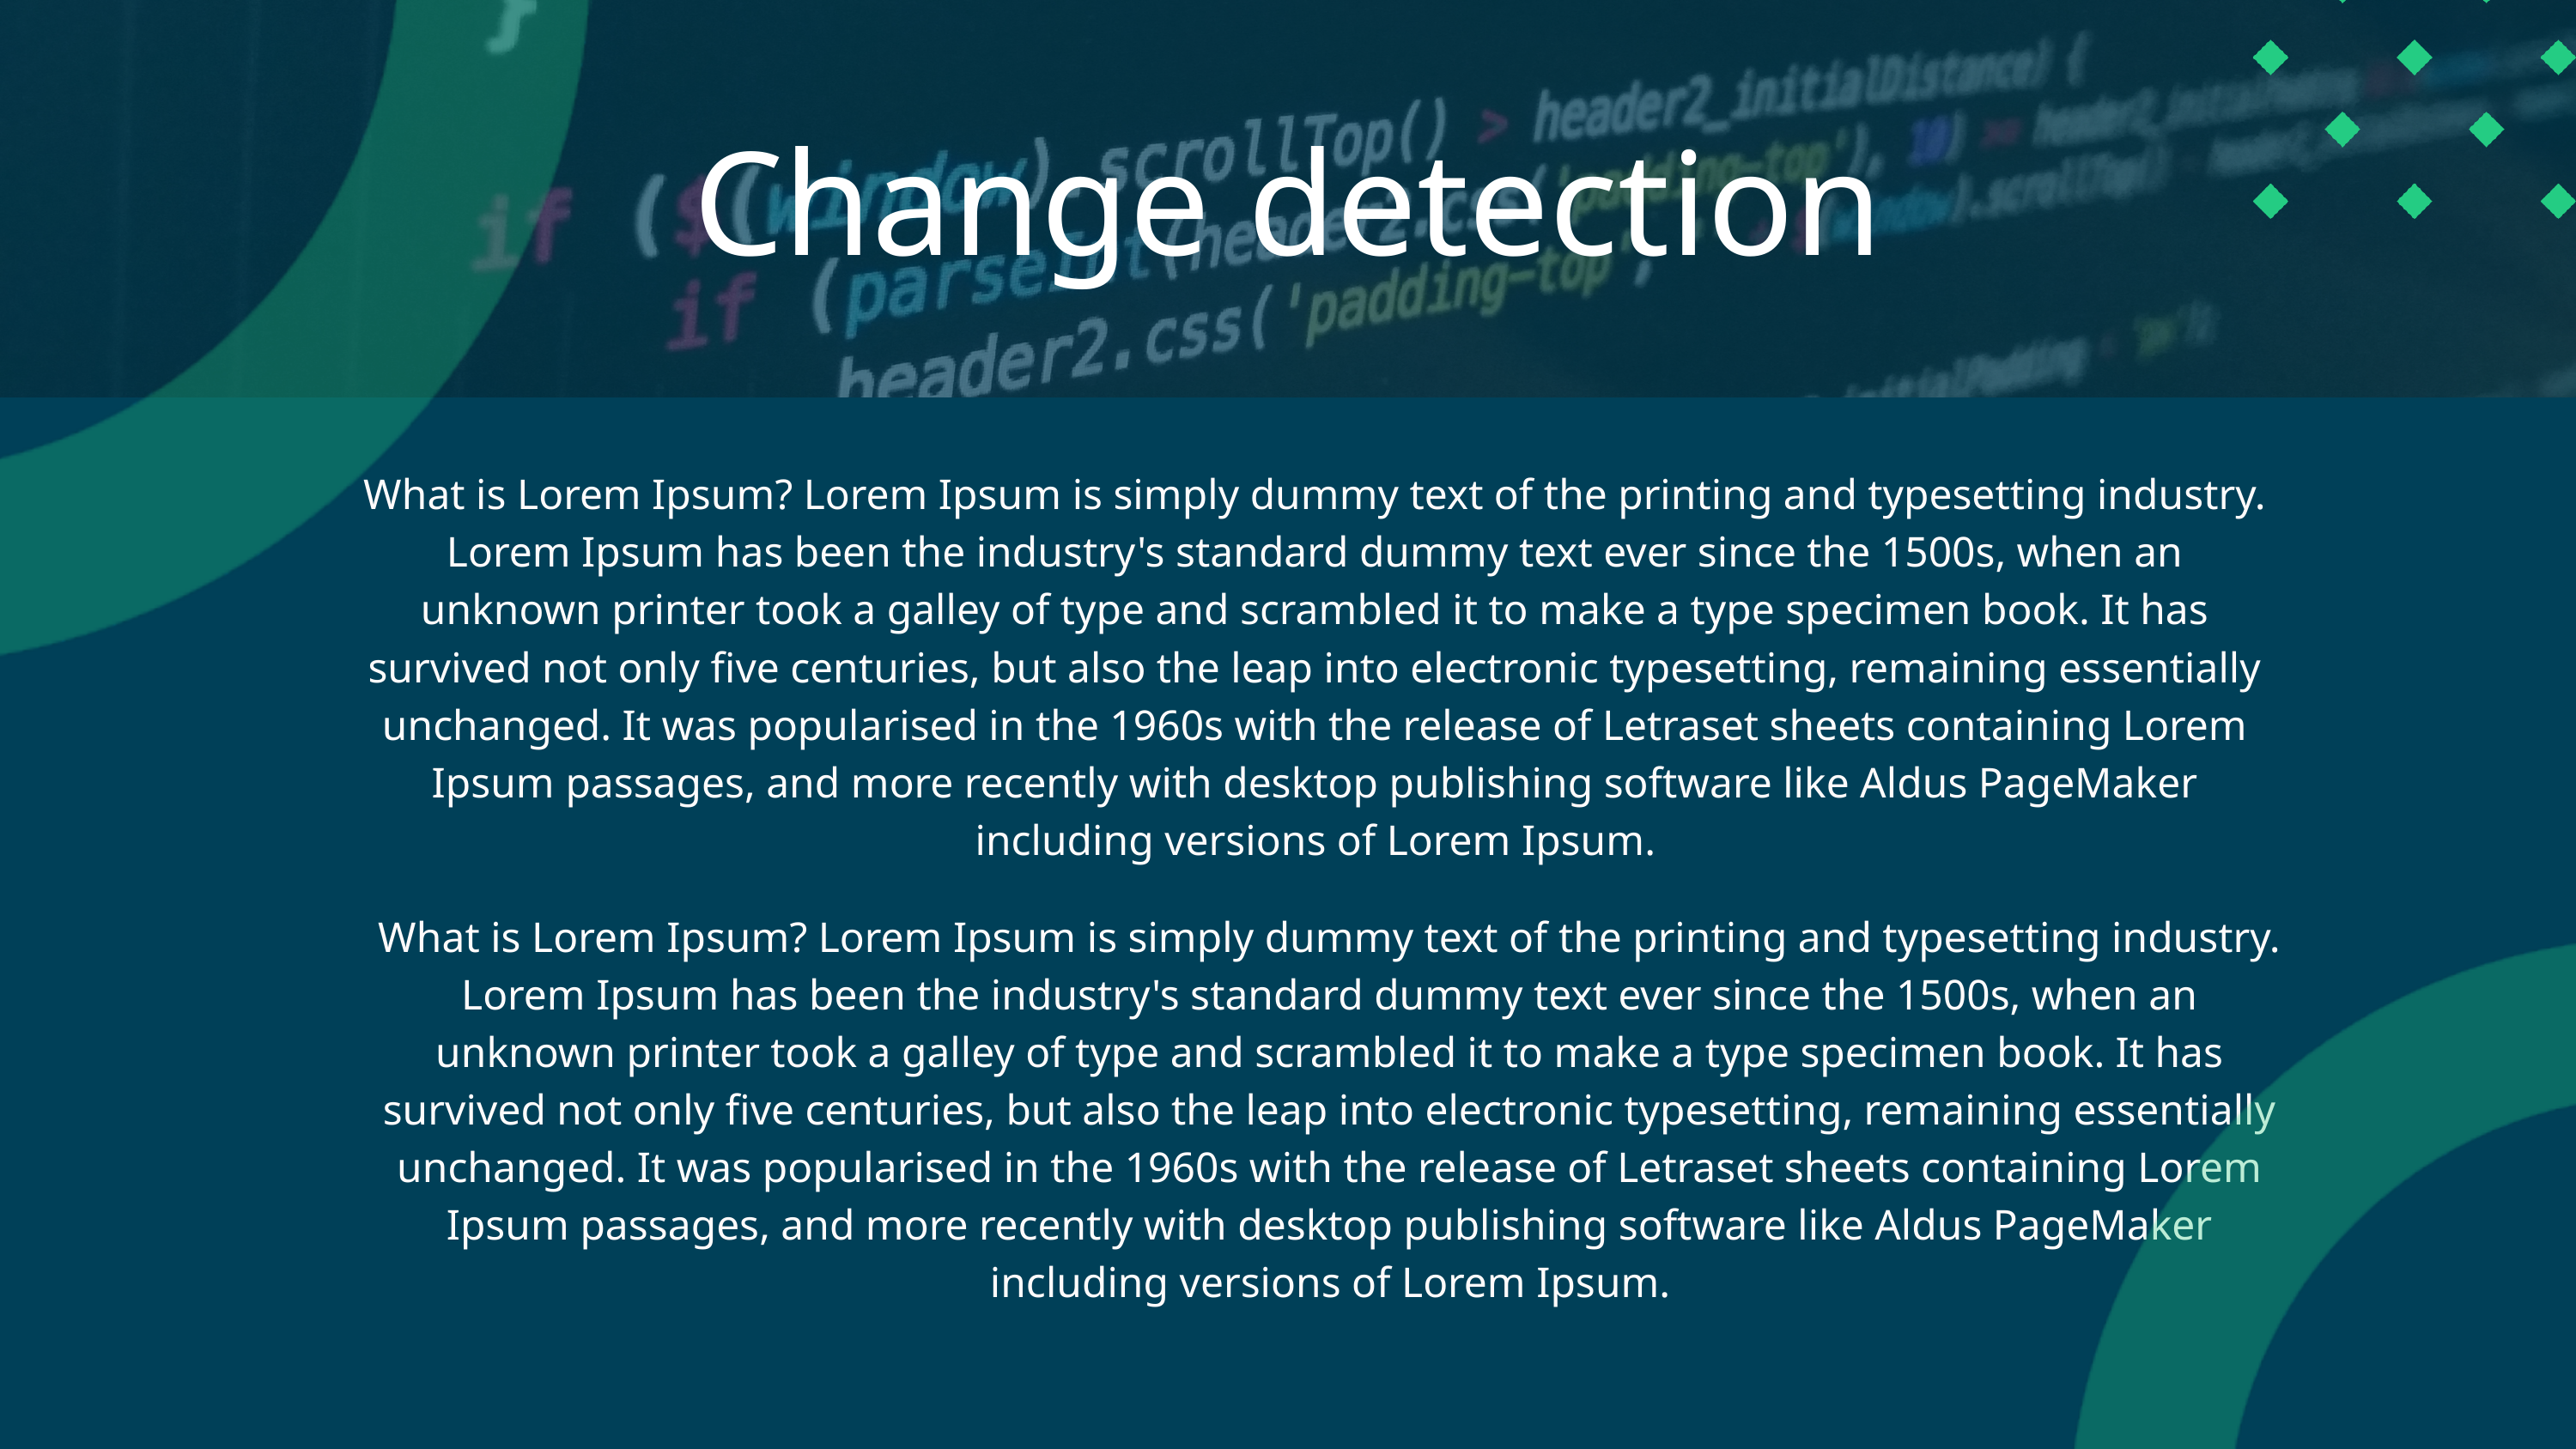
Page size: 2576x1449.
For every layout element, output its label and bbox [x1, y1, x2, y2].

text_box [0, 0, 2576, 1449]
